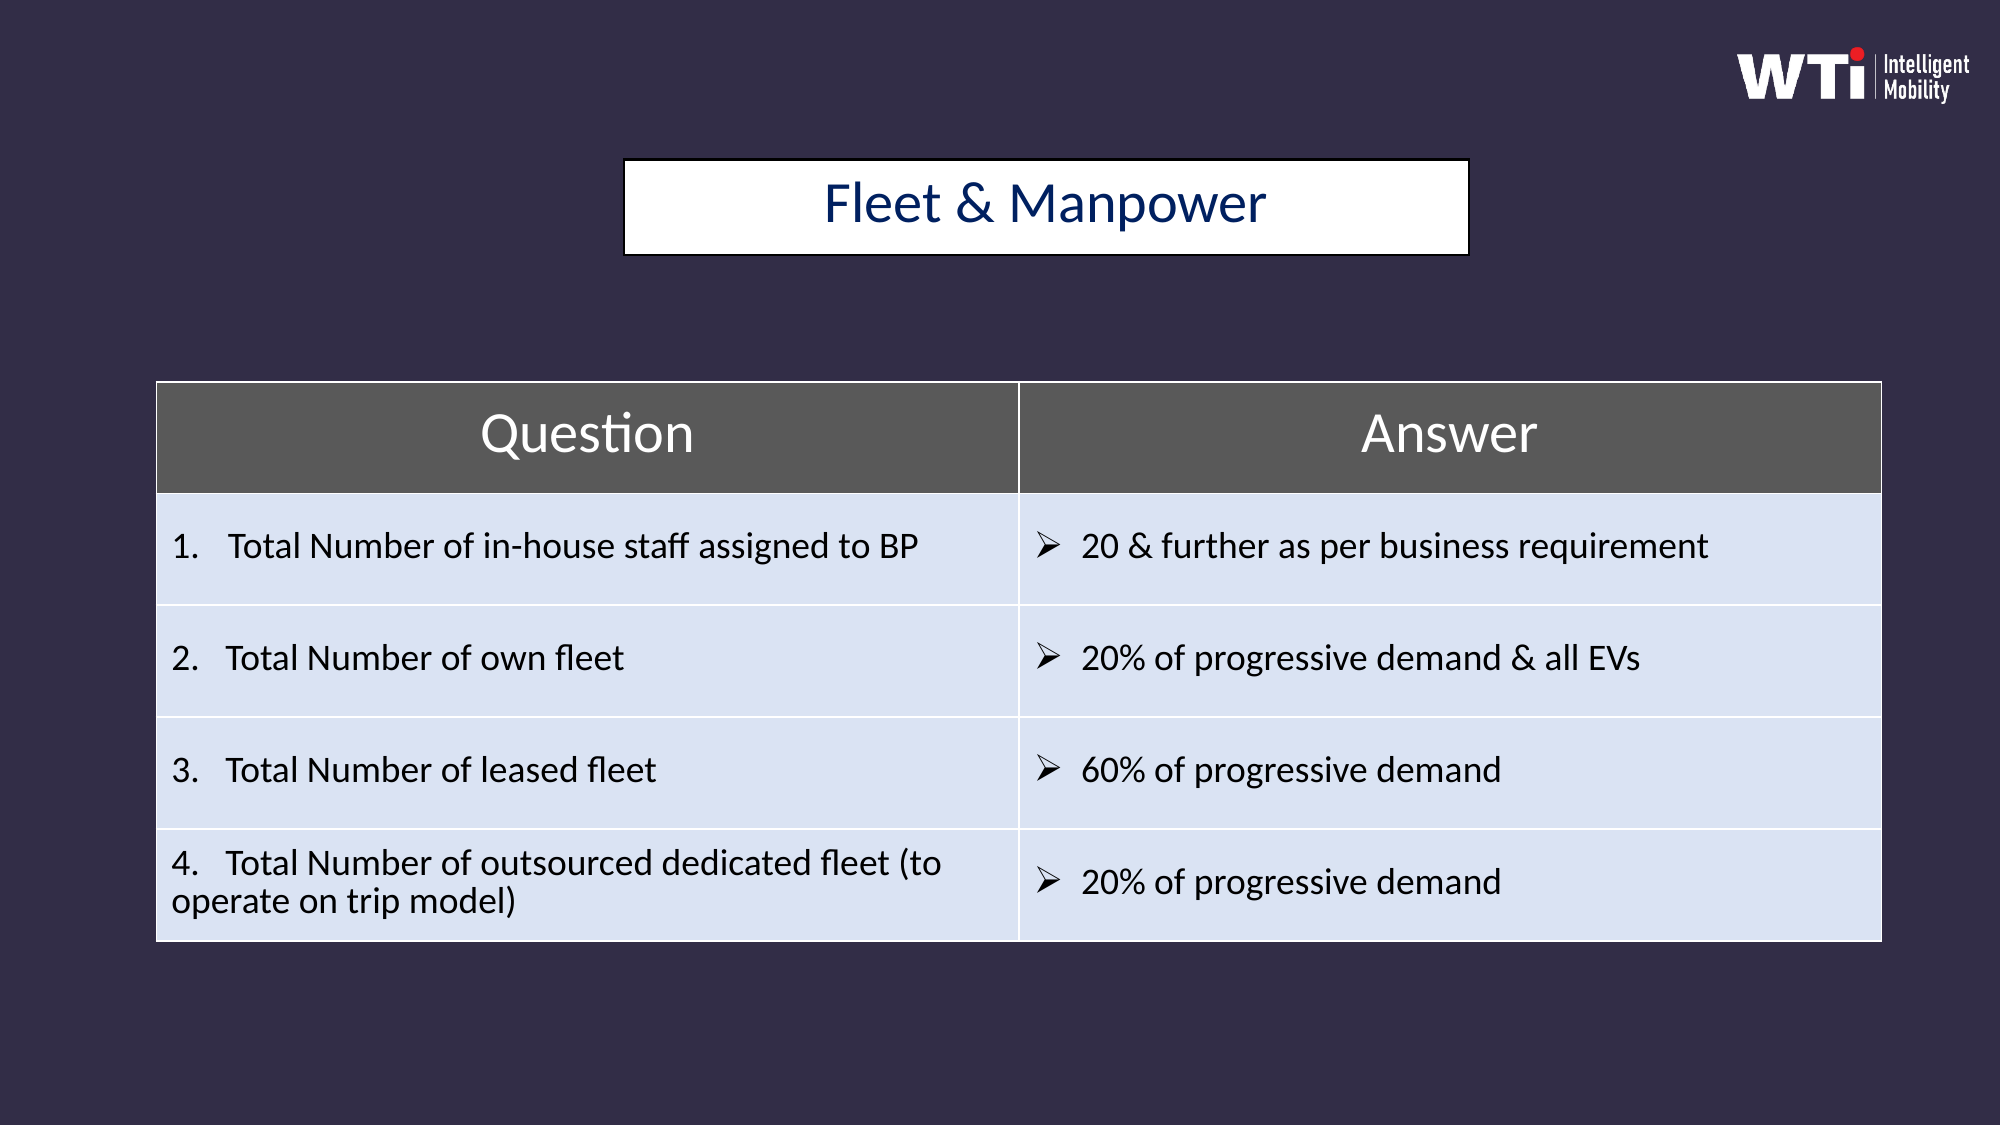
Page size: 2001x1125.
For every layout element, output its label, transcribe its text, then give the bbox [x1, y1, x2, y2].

table_cell 20% of progressive demand & all EVs [1020, 606, 1881, 716]
table_header Question [157, 383, 1018, 493]
table_cell 4. Total Number of outsourced dedicated fleet (to operate on trip model) [157, 830, 1018, 940]
table_cell 60% of progressive demand [1020, 718, 1881, 828]
table_cell Total Number of in-house staff assigned to BP [157, 494, 1018, 604]
table_cell 20 & further as per business requirement [1020, 494, 1881, 604]
text_box Fleet & Manpower [623, 158, 1470, 256]
table_cell 2. Total Number of own fleet [157, 606, 1018, 716]
table_cell 3. Total Number of leased fleet [157, 718, 1018, 828]
table_header Answer [1020, 383, 1881, 493]
table_cell 20% of progressive demand [1020, 830, 1881, 940]
picture [1729, 37, 1976, 110]
